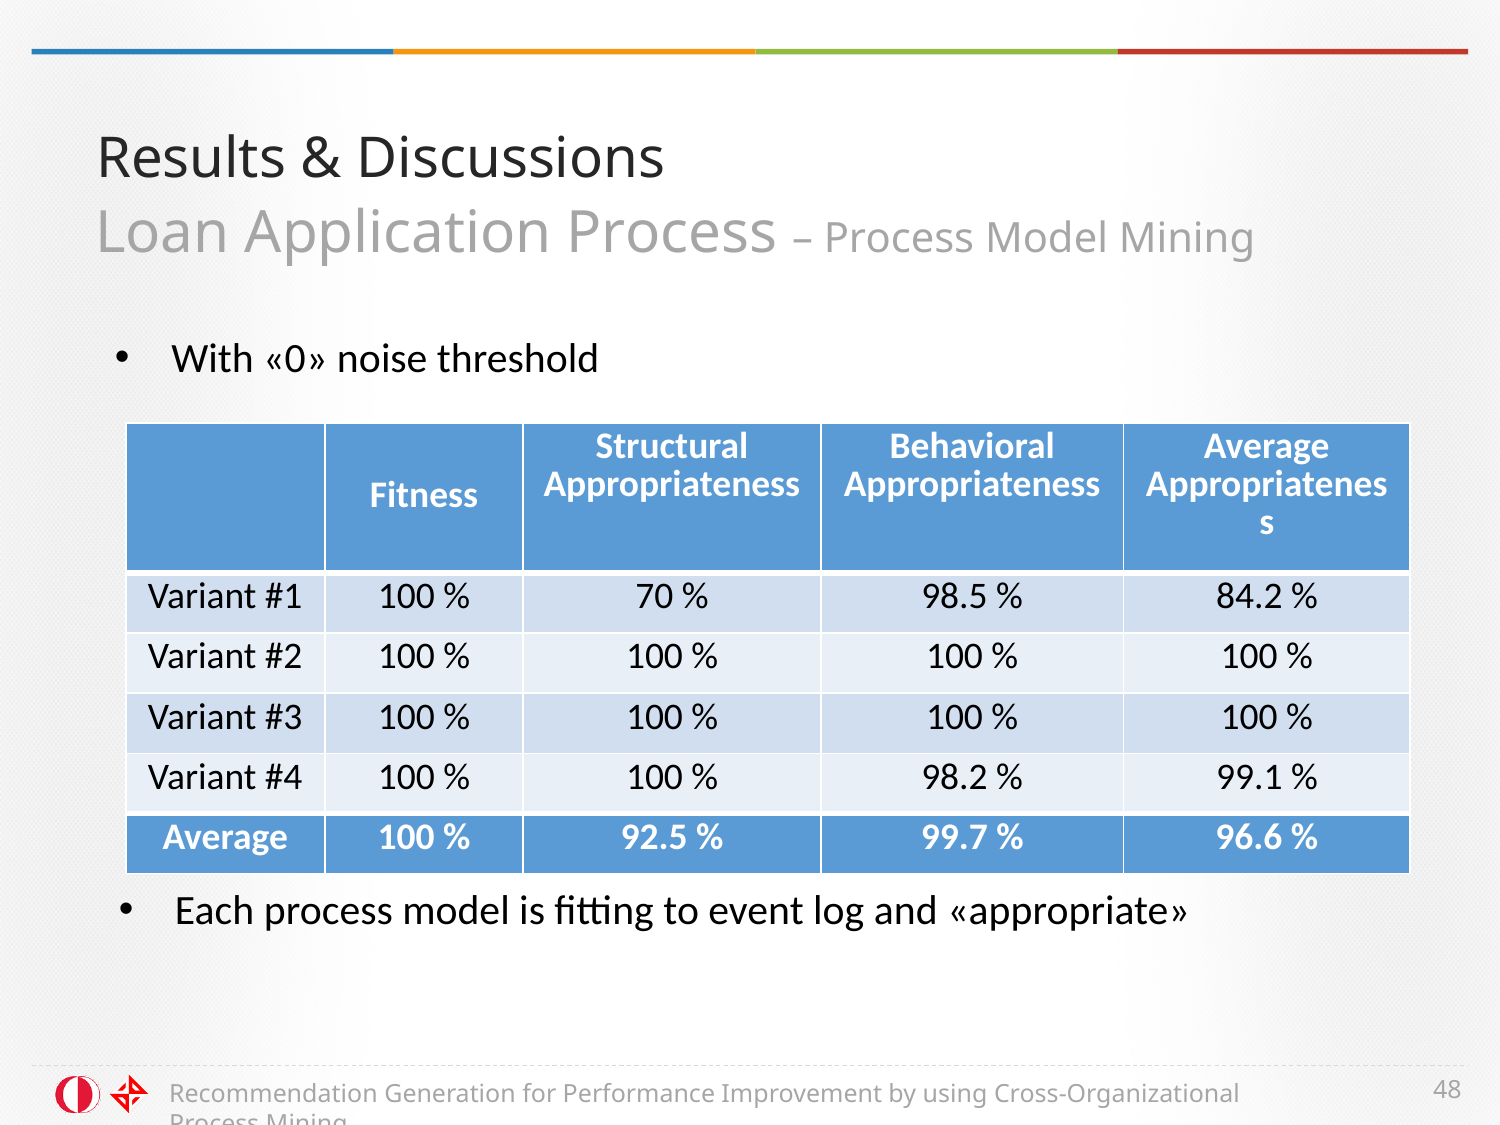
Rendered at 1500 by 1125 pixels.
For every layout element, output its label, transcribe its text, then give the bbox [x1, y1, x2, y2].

text_box Results & Discussions [81, 114, 1500, 187]
picture [174, 1116, 181, 1123]
table_cell 100 % [326, 576, 522, 632]
table_cell 100 % [326, 754, 522, 811]
table_cell 70 % [524, 576, 820, 632]
table_cell 100 % [524, 754, 820, 811]
table_cell 100 % [524, 694, 820, 753]
table_cell 99.1 % [1124, 754, 1409, 811]
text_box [31, 48, 1469, 55]
table_cell Variant #3 [127, 694, 324, 753]
table_cell Variant #2 [127, 634, 324, 692]
text_box With «0» noise threshold [103, 325, 995, 399]
table_cell 99.7 % [822, 816, 1123, 873]
table_header Fitness [326, 424, 522, 570]
table_cell 100 % [524, 634, 820, 692]
table_cell 84.2 % [1124, 576, 1409, 632]
picture [272, 1116, 281, 1125]
table_cell 100 % [326, 816, 522, 873]
table_header [127, 424, 324, 570]
table_header Average Appropriateness [1124, 424, 1409, 570]
picture [0, 0, 1500, 1125]
table_cell 100 % [326, 694, 522, 753]
text_box Loan Application Process – Process Model Mining [80, 187, 1500, 272]
table_cell 100 % [326, 634, 522, 692]
table_cell Variant #1 [127, 576, 324, 632]
table_header Behavioral Appropriateness [822, 424, 1123, 570]
table_cell 100 % [1124, 634, 1409, 692]
table_cell Variant #4 [127, 754, 324, 811]
table_cell 98.2 % [822, 754, 1123, 811]
table_cell 92.5 % [524, 816, 820, 873]
table_cell 96.6 % [1124, 816, 1409, 873]
table_cell 100 % [822, 694, 1123, 753]
table_cell 100 % [1124, 694, 1409, 753]
table_cell 98.5 % [822, 576, 1123, 632]
table_header Structural Appropriateness [524, 424, 820, 570]
table_cell 100 % [822, 634, 1123, 692]
text_box Each process model is fitting to event log and «appropriate» [107, 877, 1279, 951]
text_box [31, 1065, 1477, 1116]
picture [179, 1116, 267, 1125]
table_cell Average [127, 816, 324, 873]
